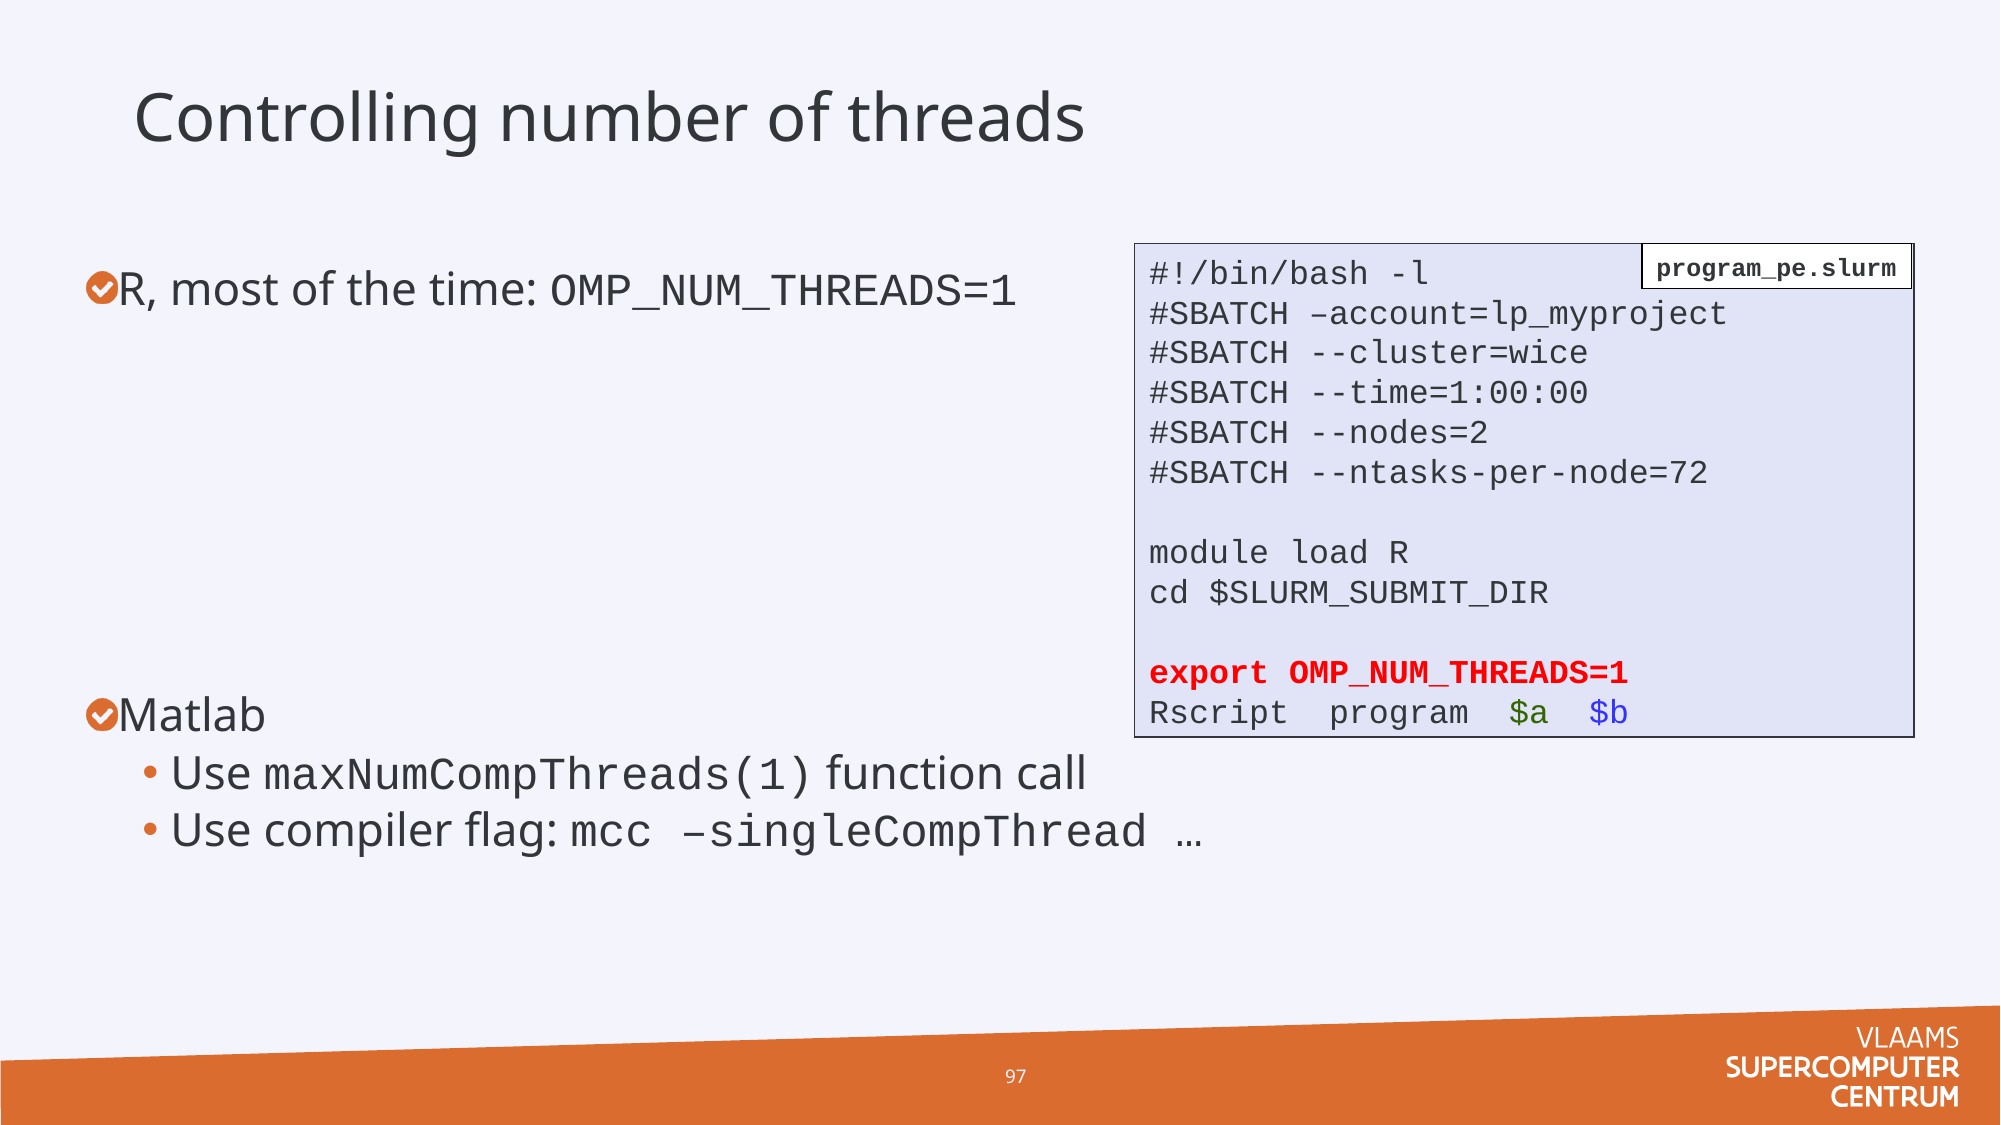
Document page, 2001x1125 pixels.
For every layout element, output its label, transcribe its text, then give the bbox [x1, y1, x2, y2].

picture [1725, 1021, 1960, 1117]
text_box Controlling number of threads [118, 54, 1941, 185]
picture [86, 698, 118, 731]
text_box R, most of the time: OMP_NUM_THREADS=1 Matlab Use maxNumCompThreads(1) function call Use compiler flag: mcc –singleCompThread … [86, 265, 1909, 993]
picture [86, 271, 118, 304]
text_box 97 [958, 1047, 1042, 1108]
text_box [1134, 243, 1914, 744]
